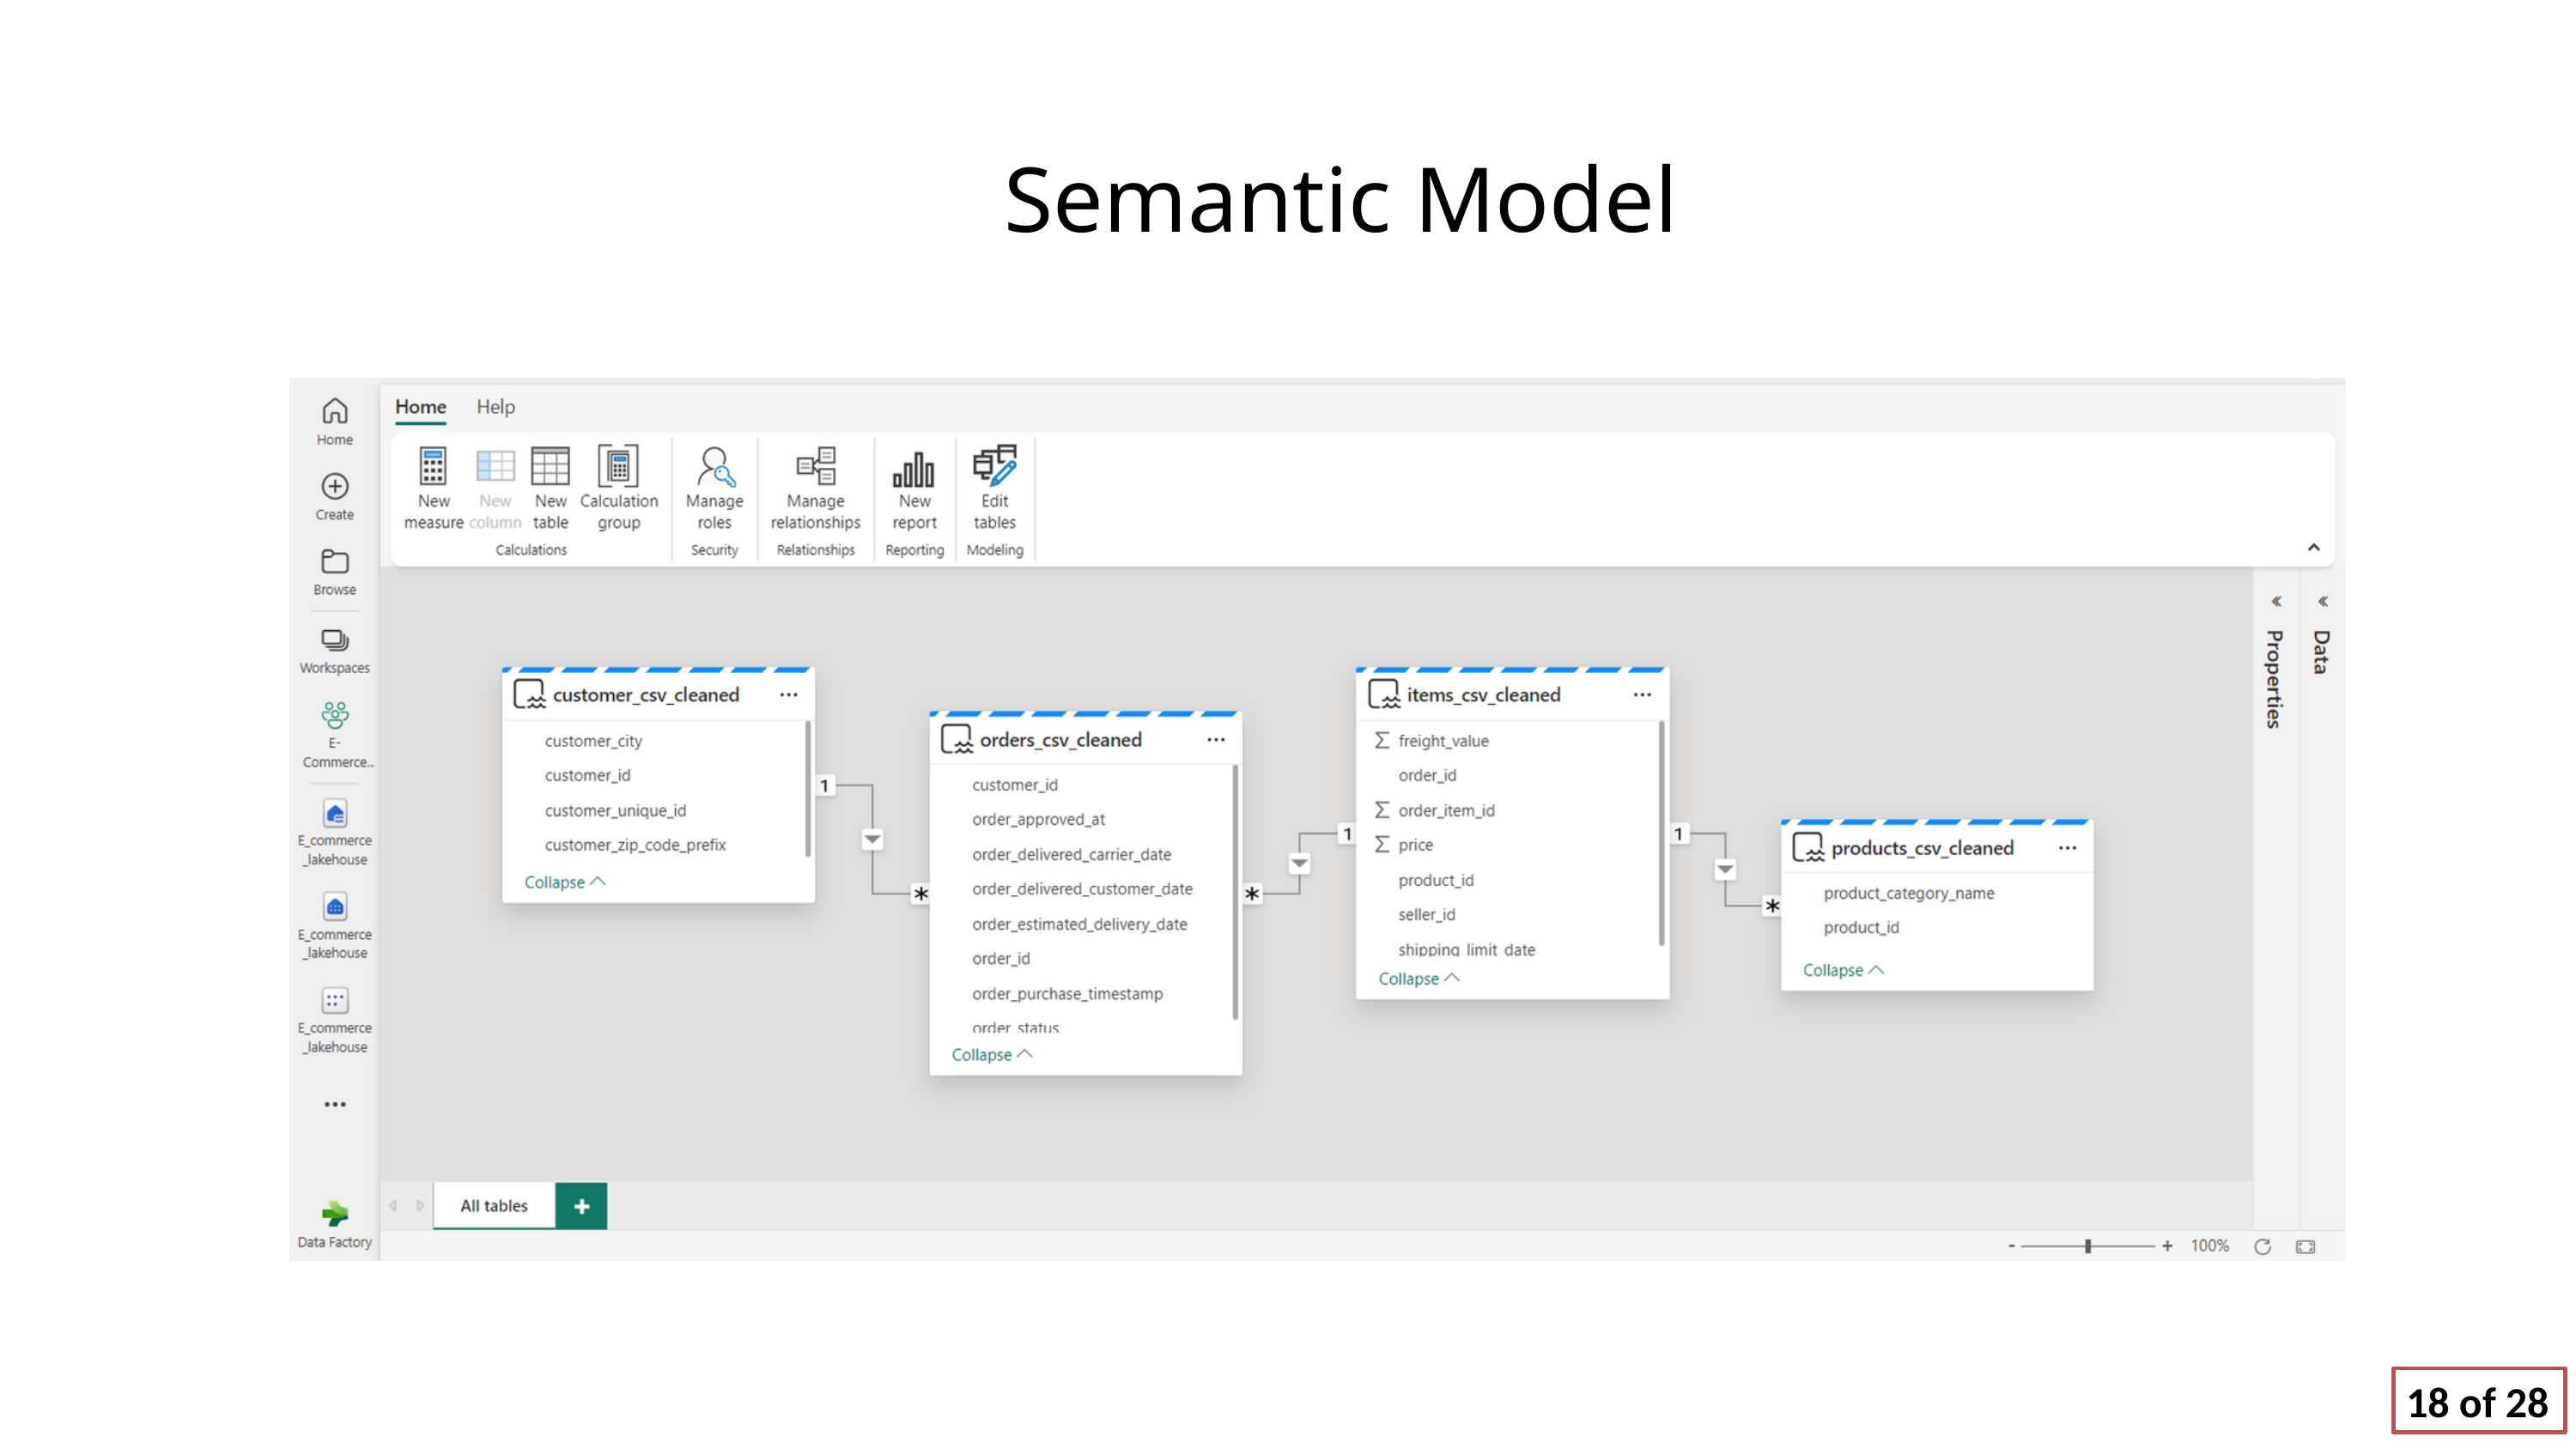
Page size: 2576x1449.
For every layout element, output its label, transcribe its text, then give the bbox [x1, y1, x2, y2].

text_box [289, 378, 2346, 1261]
text_box 18 of 28 [2391, 1367, 2567, 1434]
text_box Semantic Model [948, 124, 1735, 251]
